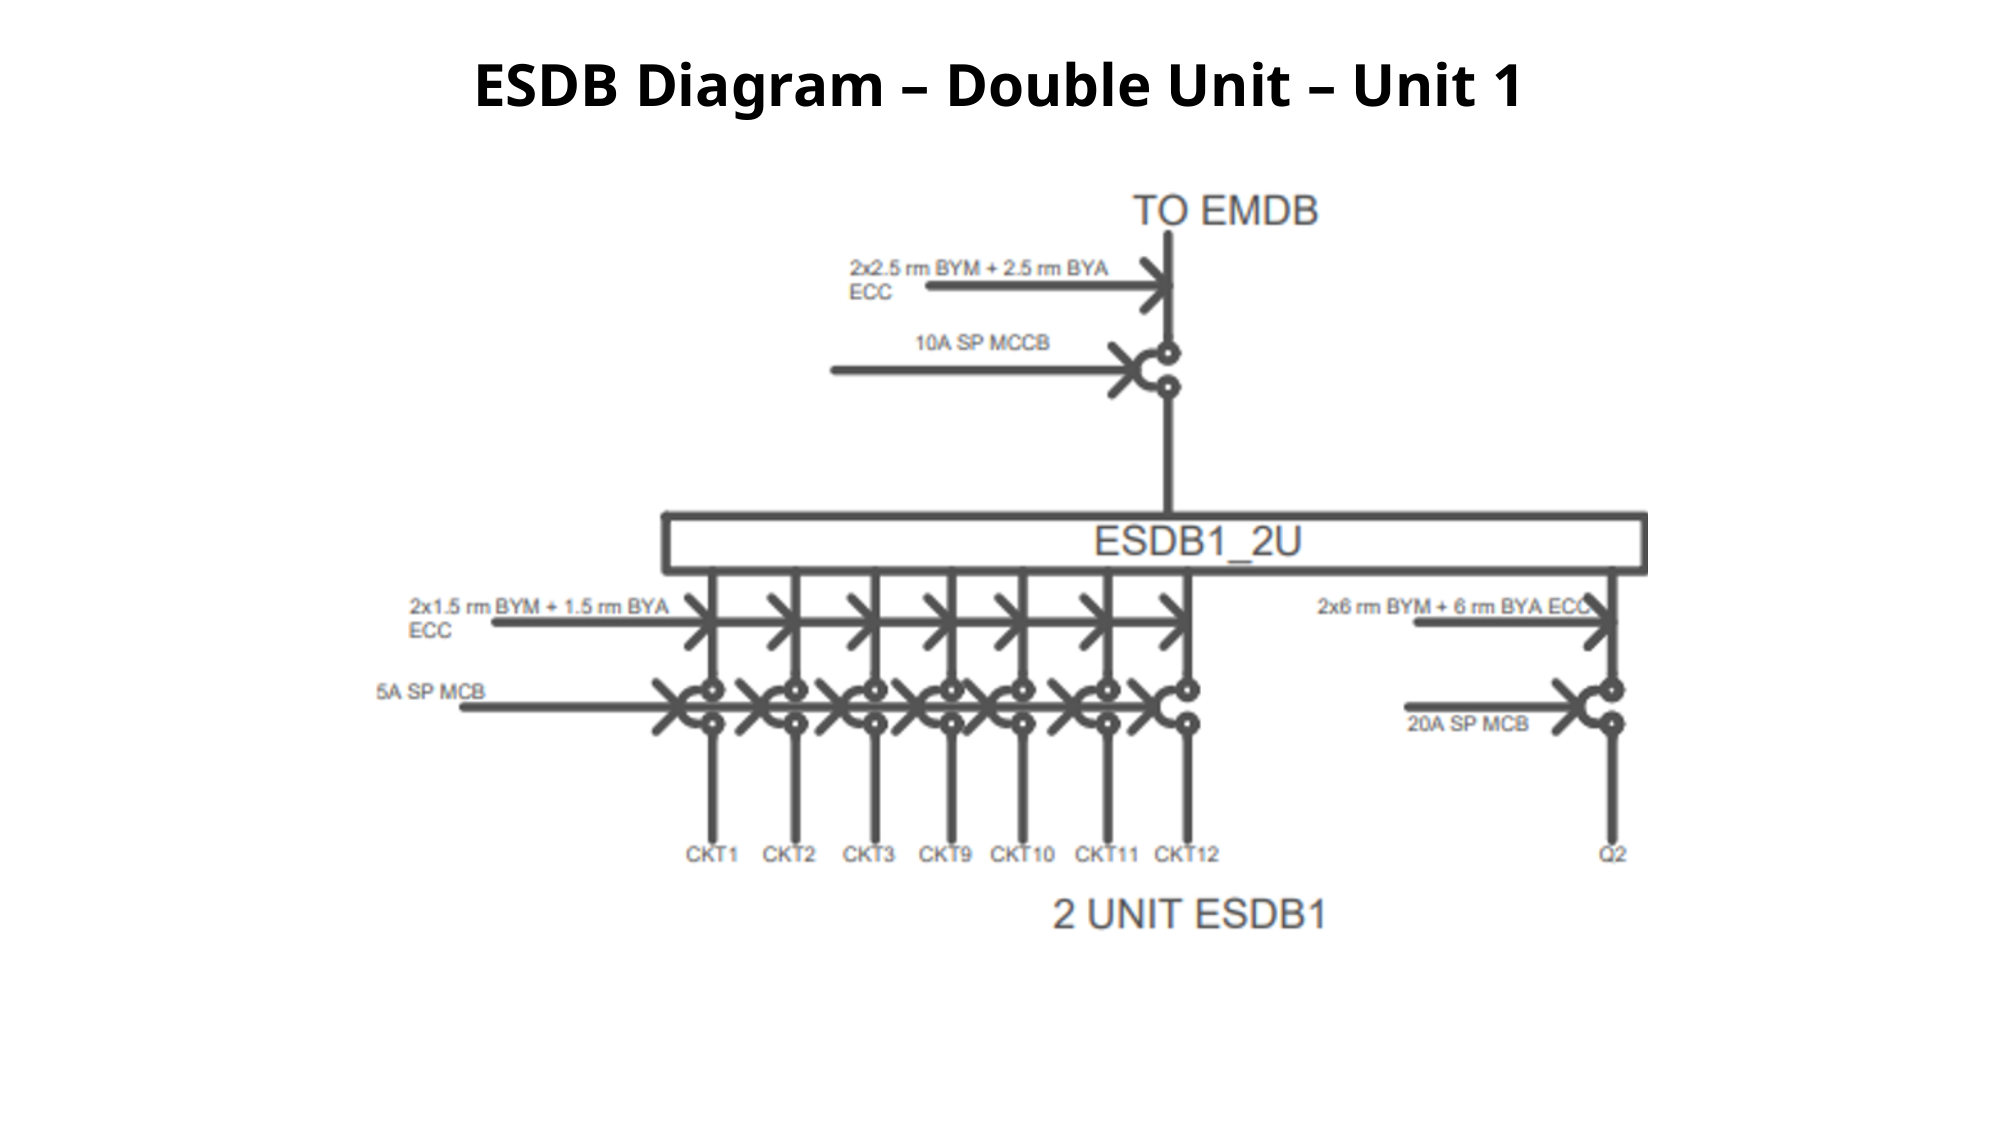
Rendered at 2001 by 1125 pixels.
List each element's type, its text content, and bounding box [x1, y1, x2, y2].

picture [352, 175, 1648, 950]
text_box ESDB Diagram – Double Unit – Unit 1 [0, 0, 1998, 175]
